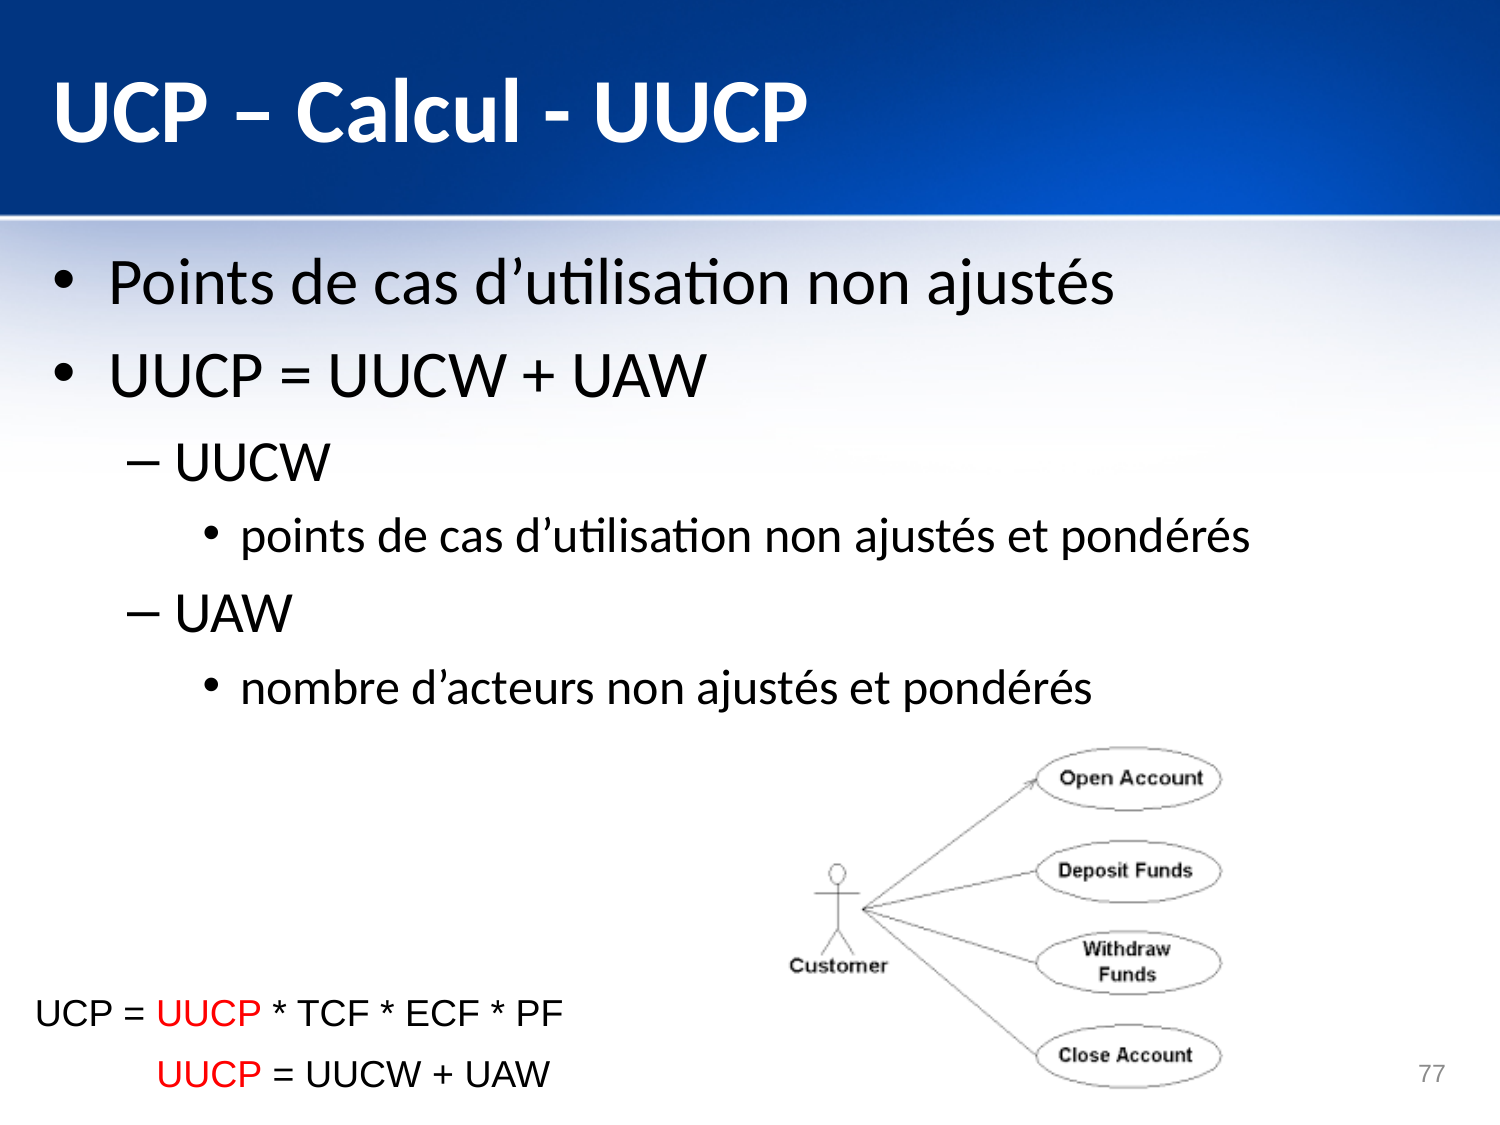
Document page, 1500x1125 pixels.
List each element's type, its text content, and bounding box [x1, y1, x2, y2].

list Points de cas d’utilisation non ajustés UUCP = UUCW + UAW UUCW points de cas d’utilisation non ajustés et pondérés UAW nombre d’acteurs non ajustés et pondérés [37, 230, 1463, 1031]
text_box UUCP = UUCW + UAW [141, 1042, 566, 1103]
slide_number 77 [1111, 1042, 1462, 1103]
title UCP – Calcul - UUCP [37, 12, 1225, 200]
text_box UCP = UUCP * TCF * ECF * PF [20, 982, 579, 1042]
text_box [53, 207, 1404, 545]
picture [0, 0, 1500, 1125]
